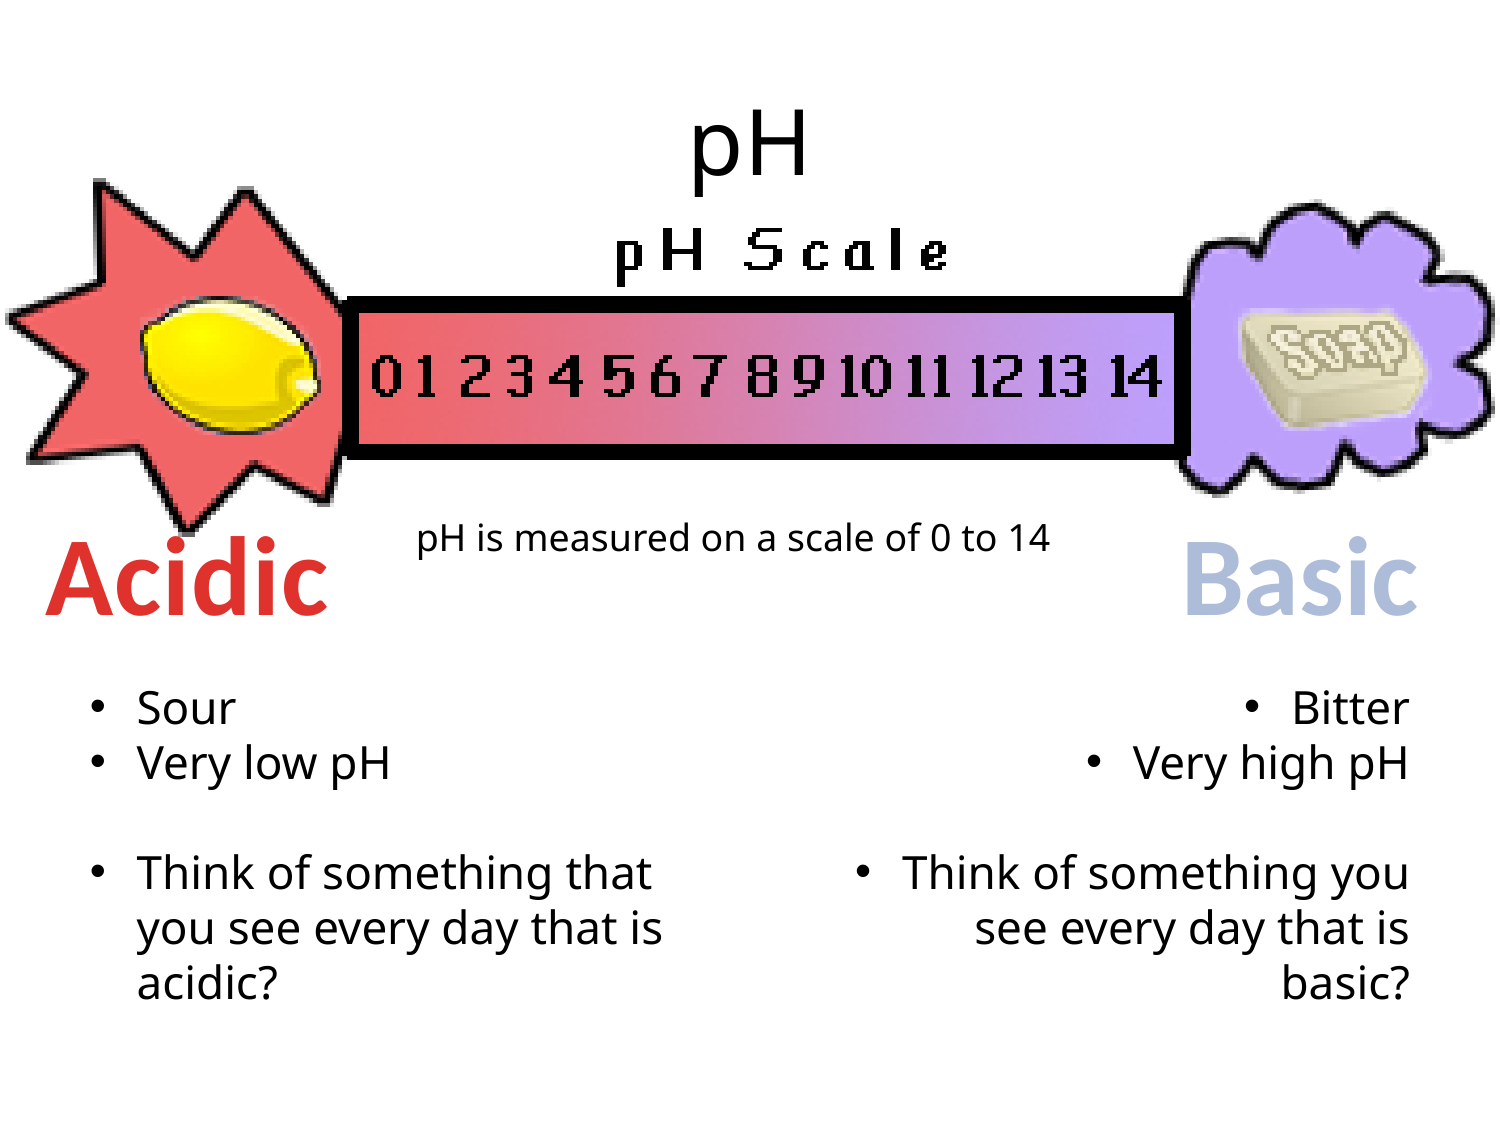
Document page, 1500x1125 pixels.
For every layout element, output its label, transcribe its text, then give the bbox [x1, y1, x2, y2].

text_box Bitter Very high pH Think of something you see every day that is basic? [773, 671, 1425, 1016]
text_box Sour Very low pH Think of something that you see every day that is acidic? [75, 671, 750, 1016]
text_box pH is measured on a scale of 0 to 14 [401, 546, 1098, 567]
text_box Basic [1165, 546, 1435, 646]
picture [4, 177, 1500, 538]
title pH [75, 45, 1425, 176]
text_box Acidic [30, 546, 344, 646]
